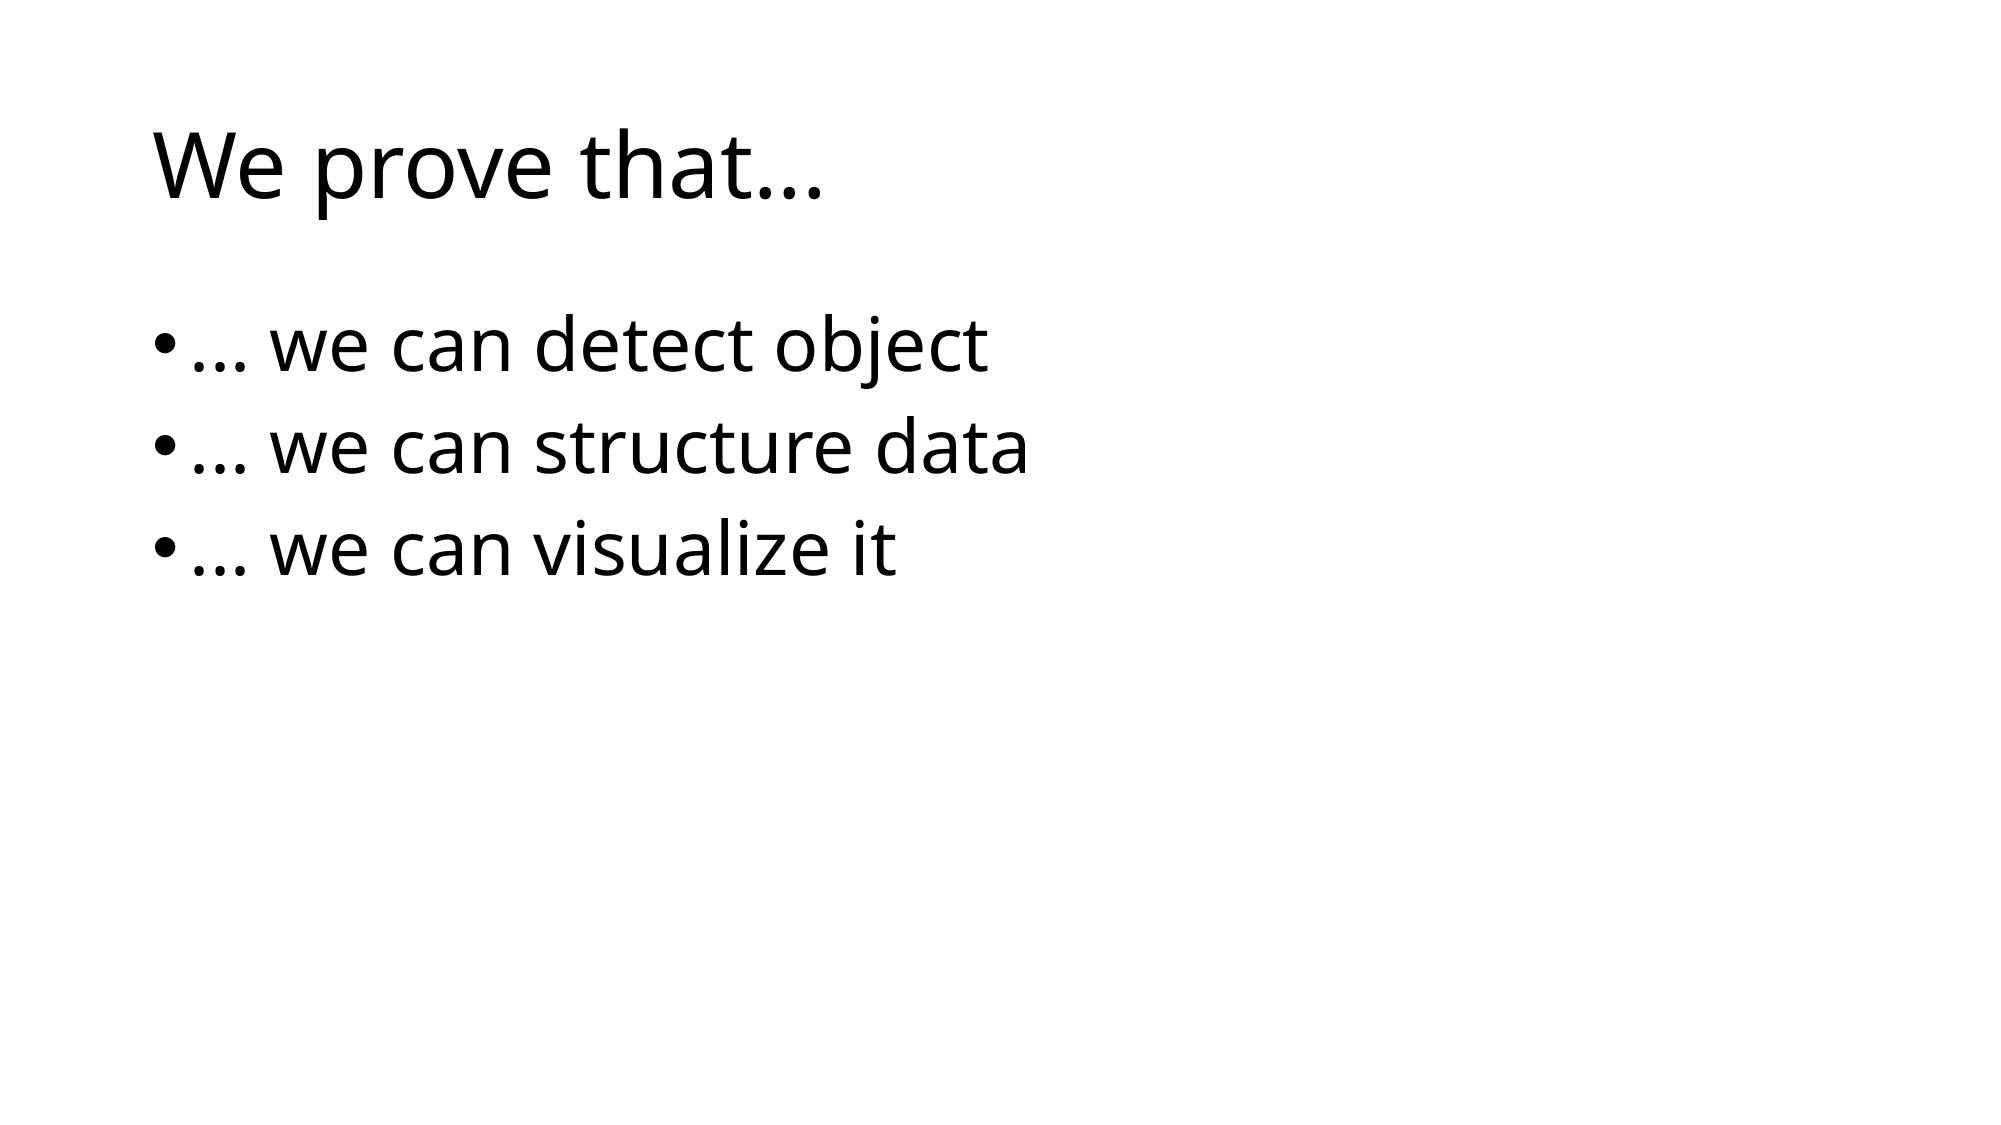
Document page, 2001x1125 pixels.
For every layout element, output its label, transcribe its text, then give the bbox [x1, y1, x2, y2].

title We prove that... [137, 59, 1863, 278]
list ... we can detect object ... we can structure data ... we can visualize it [137, 299, 1863, 1014]
